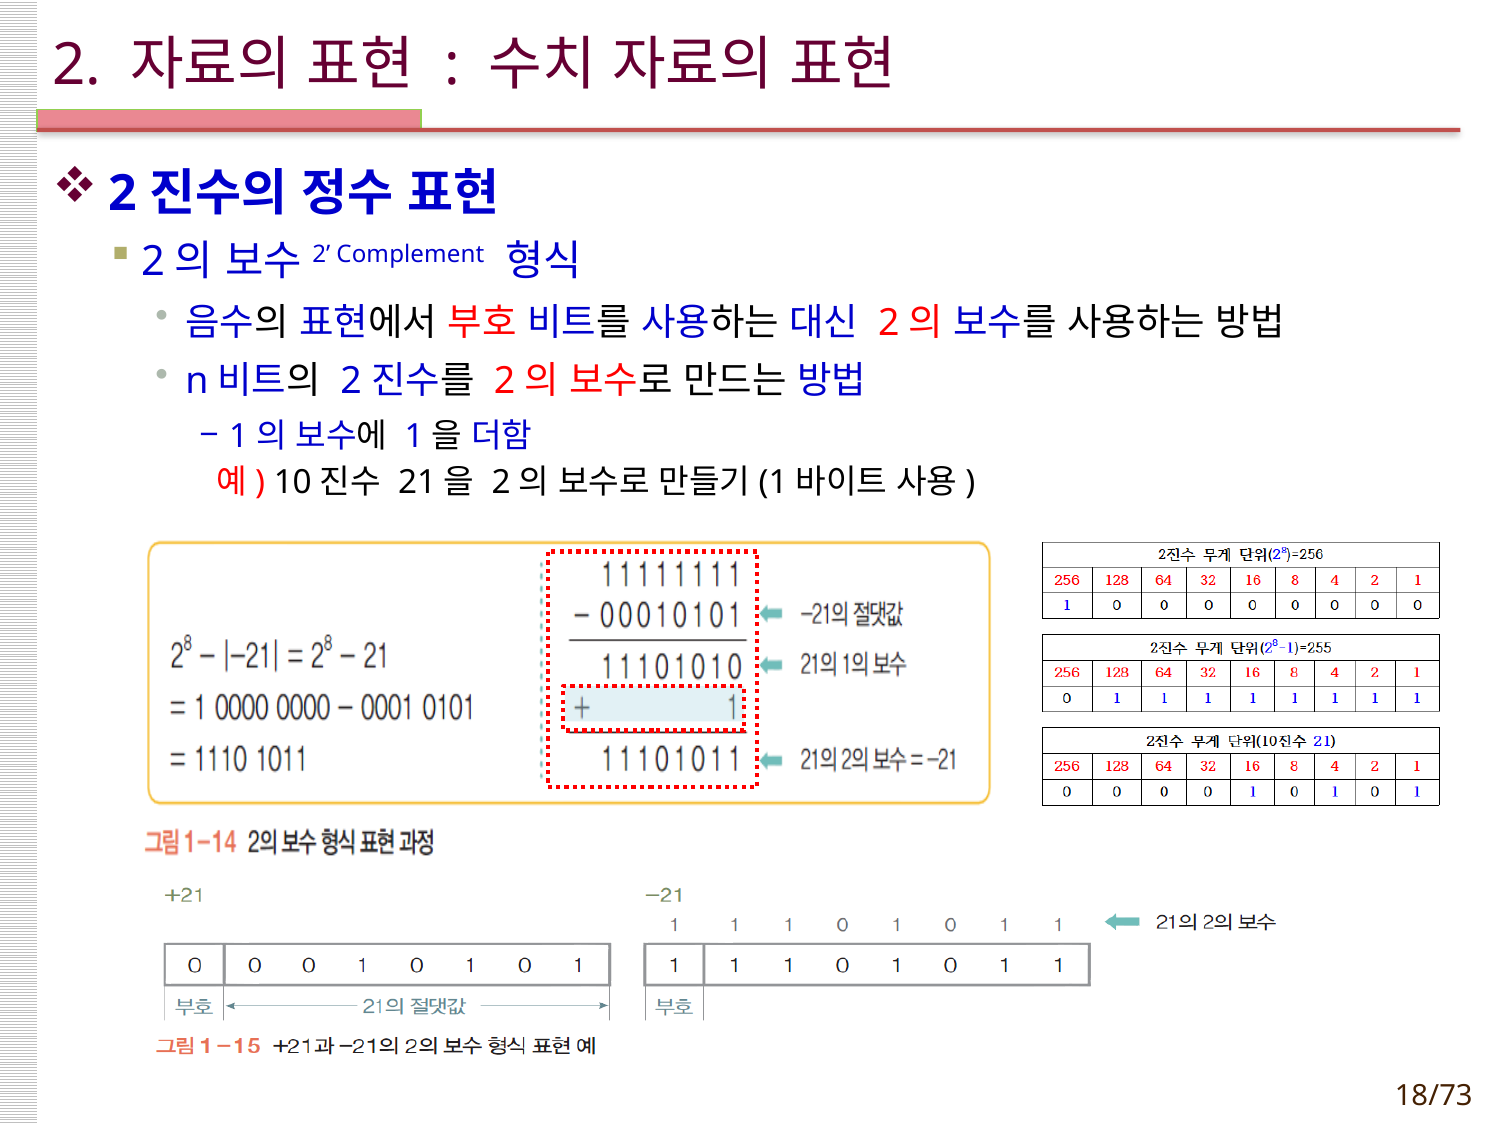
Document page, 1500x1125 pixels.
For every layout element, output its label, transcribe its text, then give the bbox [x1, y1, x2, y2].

picture [147, 881, 1294, 1060]
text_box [135, 526, 995, 868]
title 2. 자료의 표현 : 수치 자료의 표현 [37, 13, 1278, 109]
list 2진수의 정수 표현 2의 보수2’ Complement 형식 음수의 표현에서 부호 비트를 사용하는 대신 2의 보수를 사용하는 방법 n비트의 2진수를 2의 보수로 만드는 방법 1의 보수에 1을 더함 예) 10진수 21을 2의 보수로 만들기(1바이트 사용) [37, 152, 1463, 1091]
picture [1037, 538, 1448, 811]
